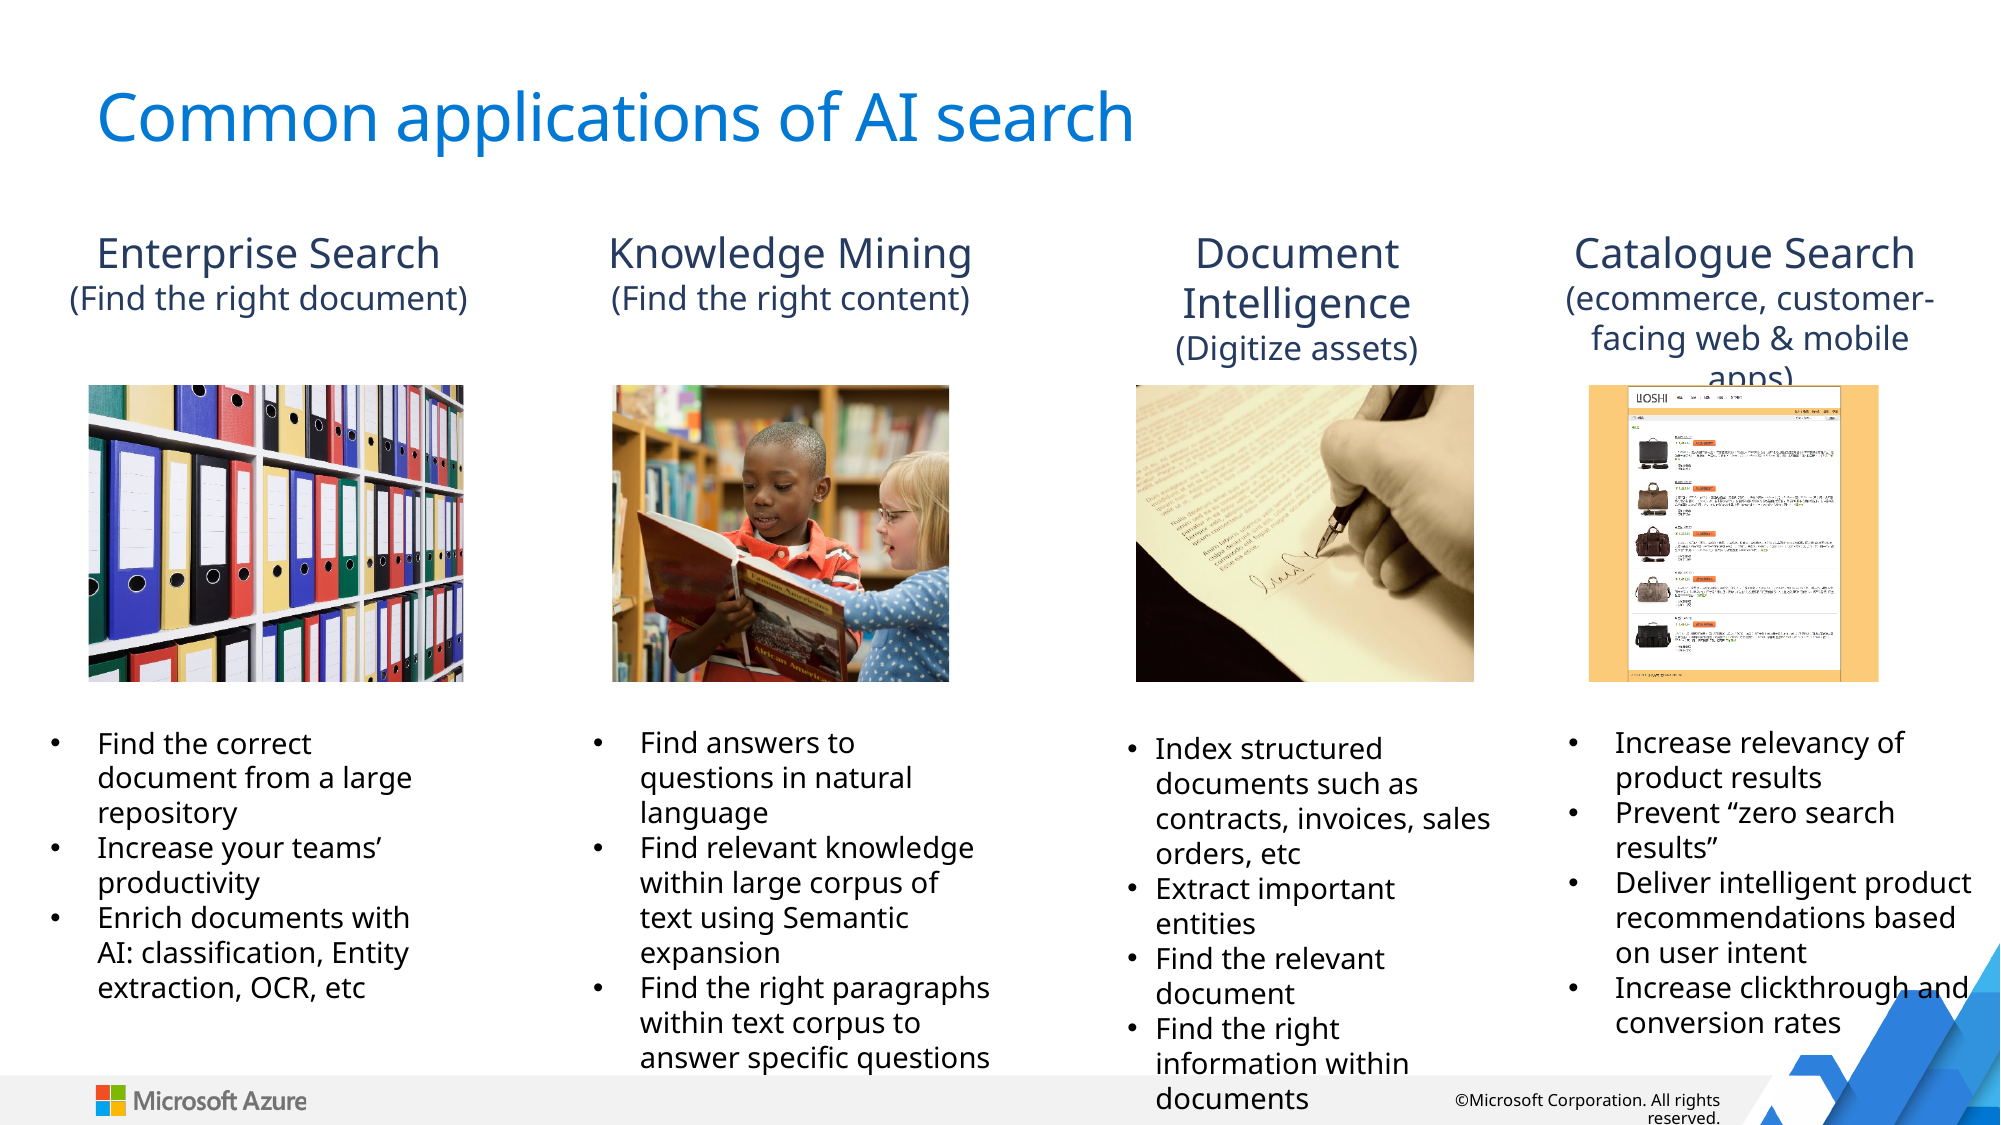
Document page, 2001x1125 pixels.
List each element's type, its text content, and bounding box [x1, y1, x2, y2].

text_box Index structured documents such as contracts, invoices, sales orders, etc Extract important entities Find the relevant document Find the right information within documents [1127, 730, 1499, 1115]
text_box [1546, 226, 1974, 1044]
picture [88, 385, 464, 682]
title Common applications of AI search [96, 75, 1904, 156]
text_box Find answers to questions in natural language Find relevant knowledge within large corpus of text using Semantic expansion Find the right paragraphs within text corpus to answer specific questions [593, 724, 998, 1120]
text_box Find the correct document from a large repository Increase your teams’ productivity Enrich documents with AI: classification, Entity extraction, OCR, etc [50, 724, 455, 1032]
picture [1136, 385, 1474, 682]
picture [612, 385, 950, 682]
picture [1720, 877, 2000, 1125]
text_box Knowledge Mining (Find the right content) [593, 227, 989, 318]
text_box Document Intelligence (Digitize assets) [1079, 227, 1515, 368]
text_box Enterprise Search (Find the right document) [33, 227, 504, 318]
